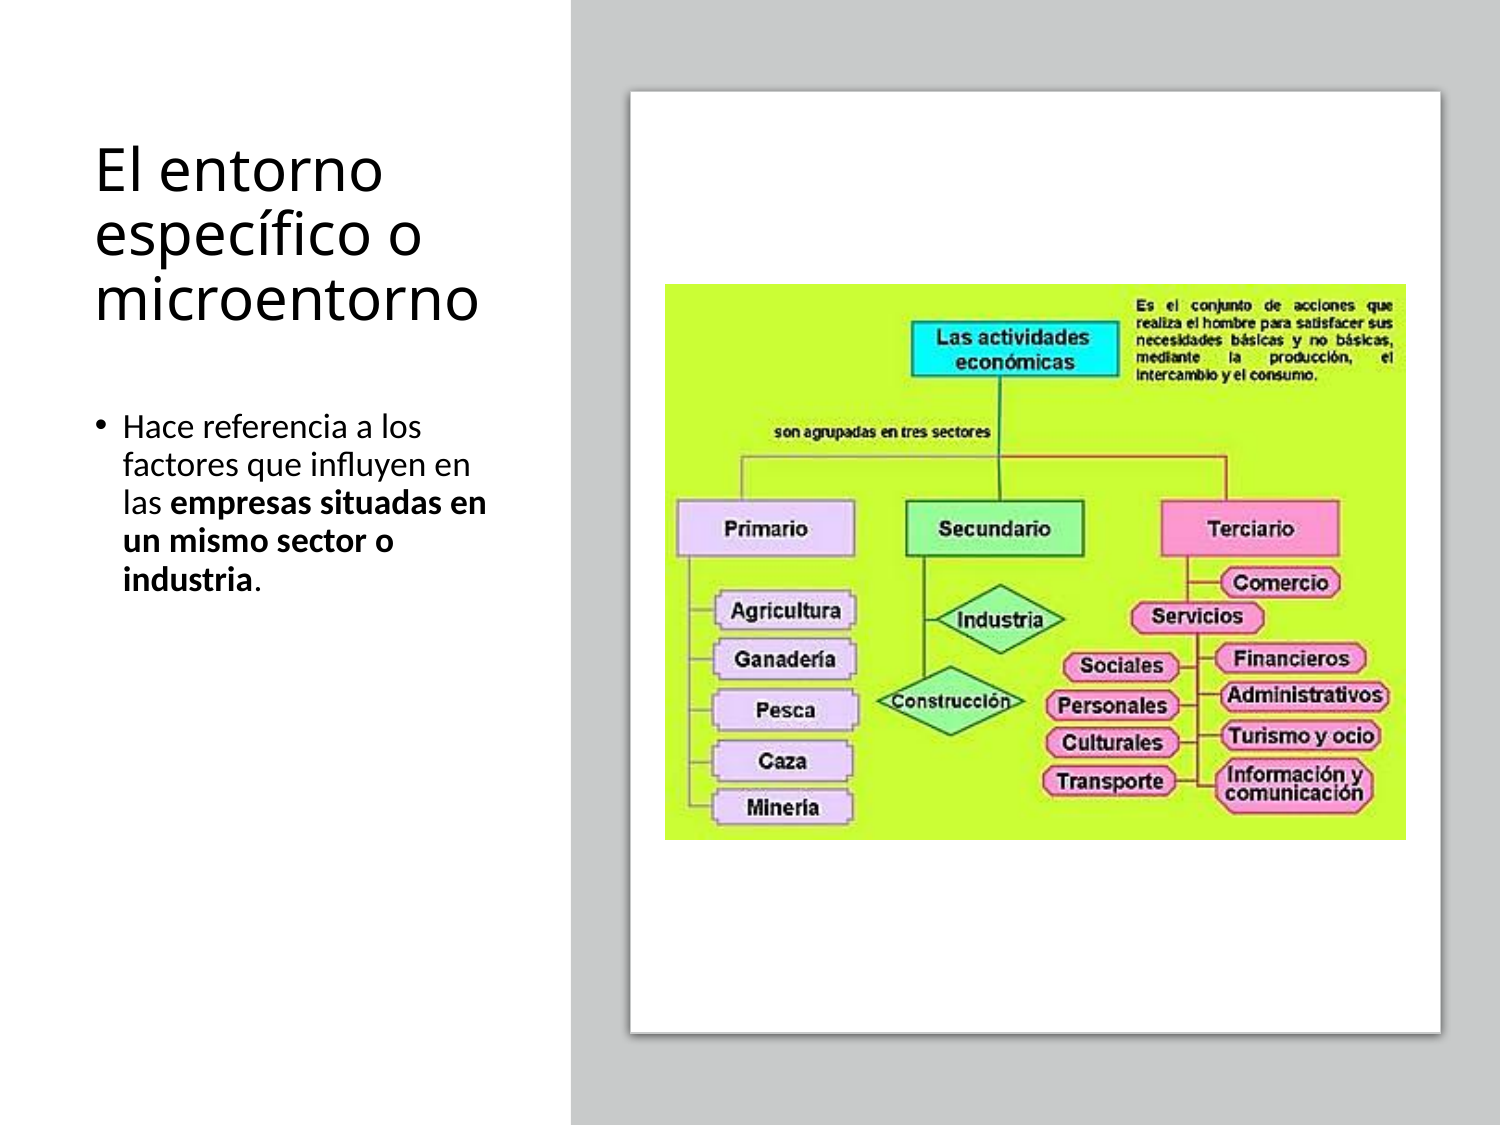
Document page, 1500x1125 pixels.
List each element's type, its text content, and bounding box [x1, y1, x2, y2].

list Hace referencia a los factores que influyen en las empresas situadas en un mismo sector o industria. [79, 399, 512, 1021]
picture [664, 284, 1406, 840]
title El entorno específico o microentorno [79, 103, 512, 370]
text_box [570, 0, 1500, 1125]
text_box [629, 90, 1441, 1034]
